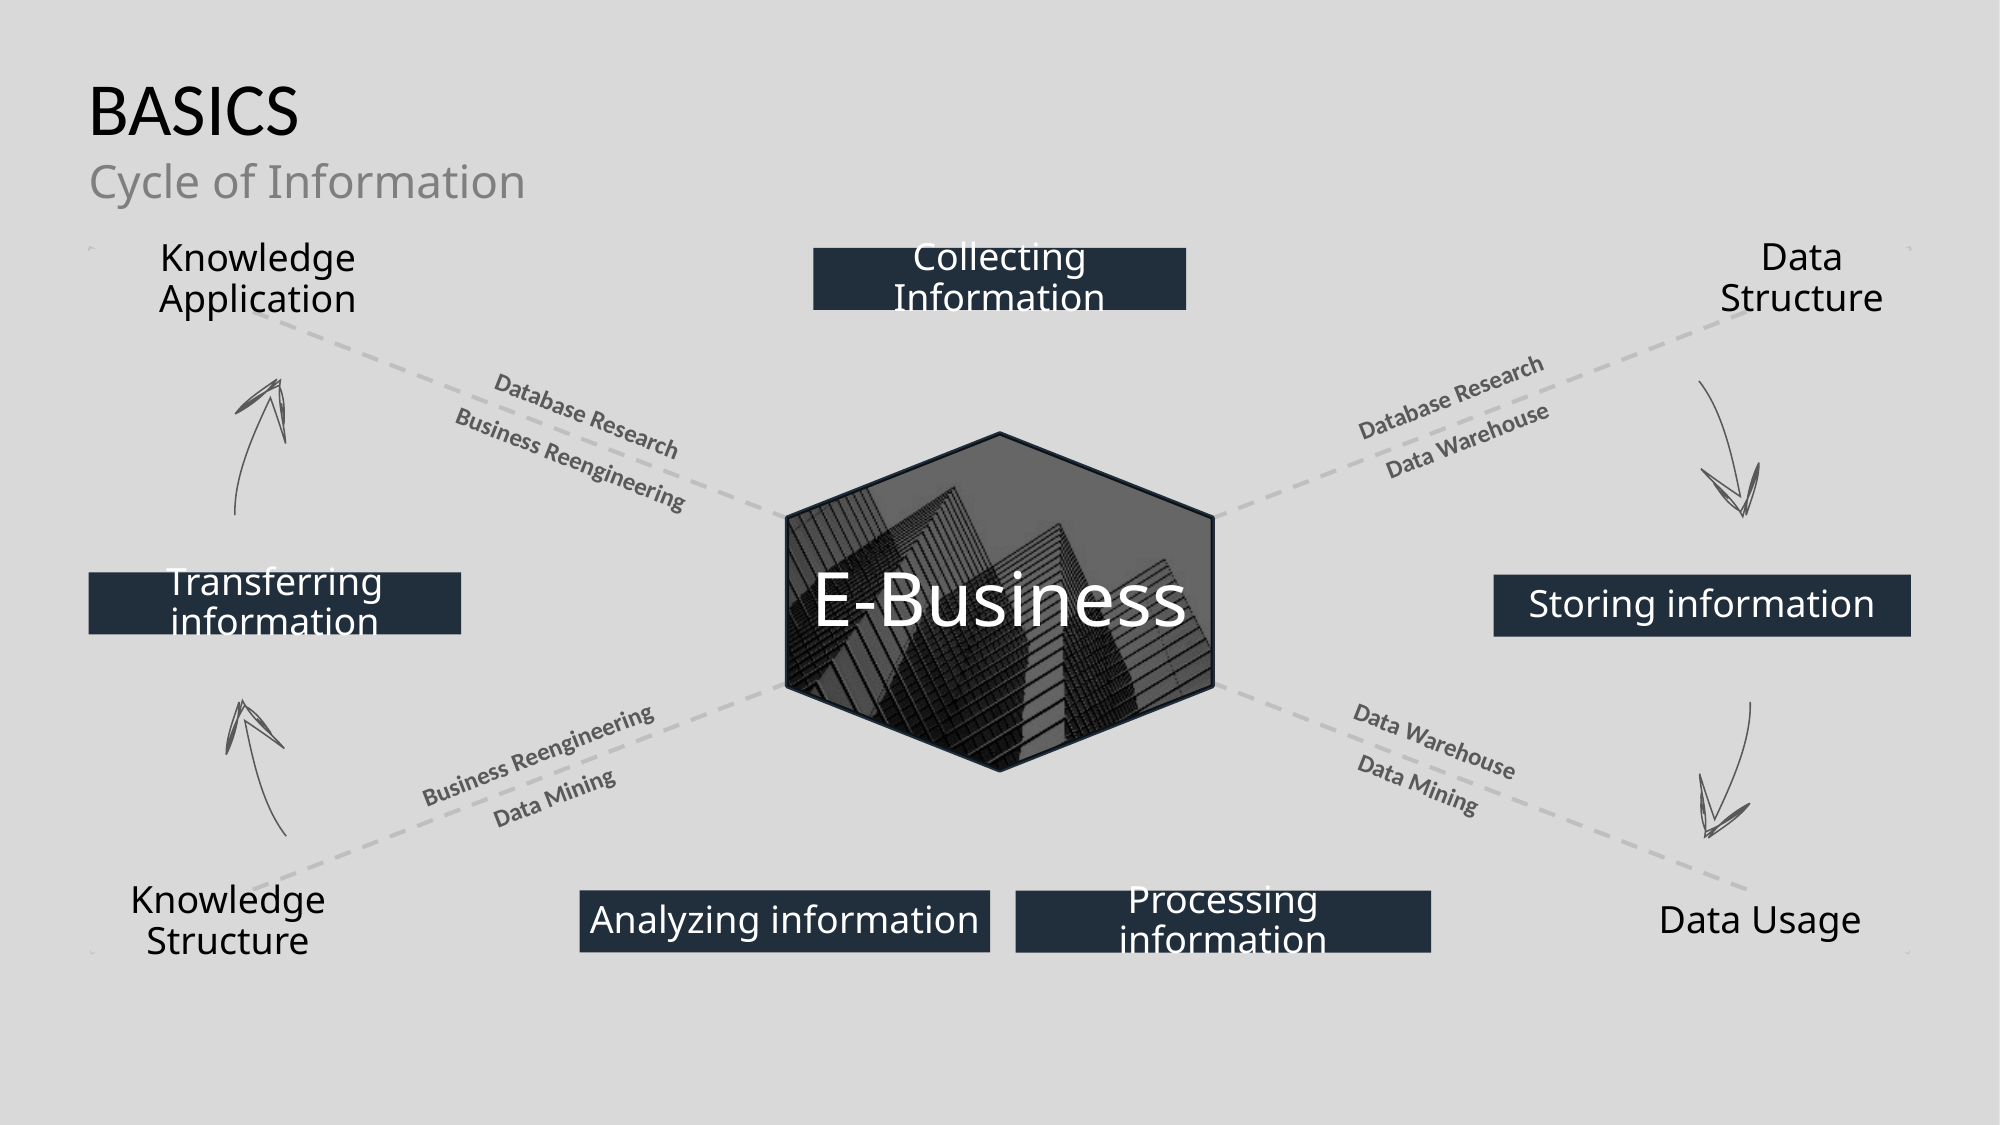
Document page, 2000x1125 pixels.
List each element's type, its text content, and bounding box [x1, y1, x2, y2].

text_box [1337, 376, 1571, 462]
title BASICS [88, 70, 1911, 159]
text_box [1332, 721, 1538, 807]
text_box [399, 733, 678, 820]
list Cycle of Information [88, 159, 1911, 246]
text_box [431, 395, 710, 482]
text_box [90, 247, 1912, 953]
